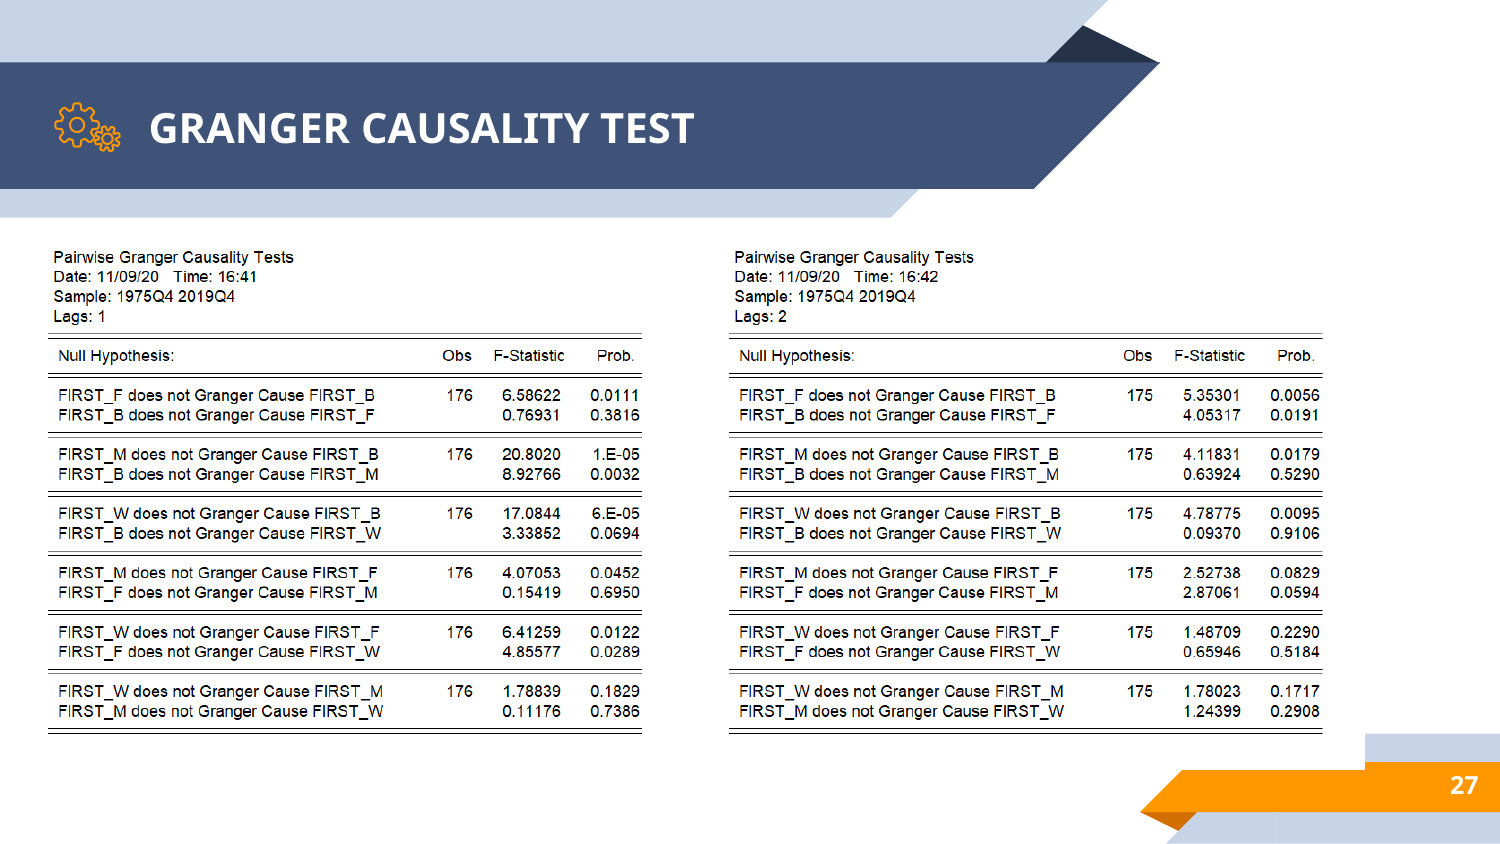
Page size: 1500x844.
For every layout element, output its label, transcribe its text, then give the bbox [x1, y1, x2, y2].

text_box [55, 103, 121, 152]
slide_number 27 [1249, 760, 1494, 813]
picture [723, 237, 1365, 770]
title GRANGER CAUSALITY TEST [133, 64, 997, 190]
picture [43, 237, 685, 770]
